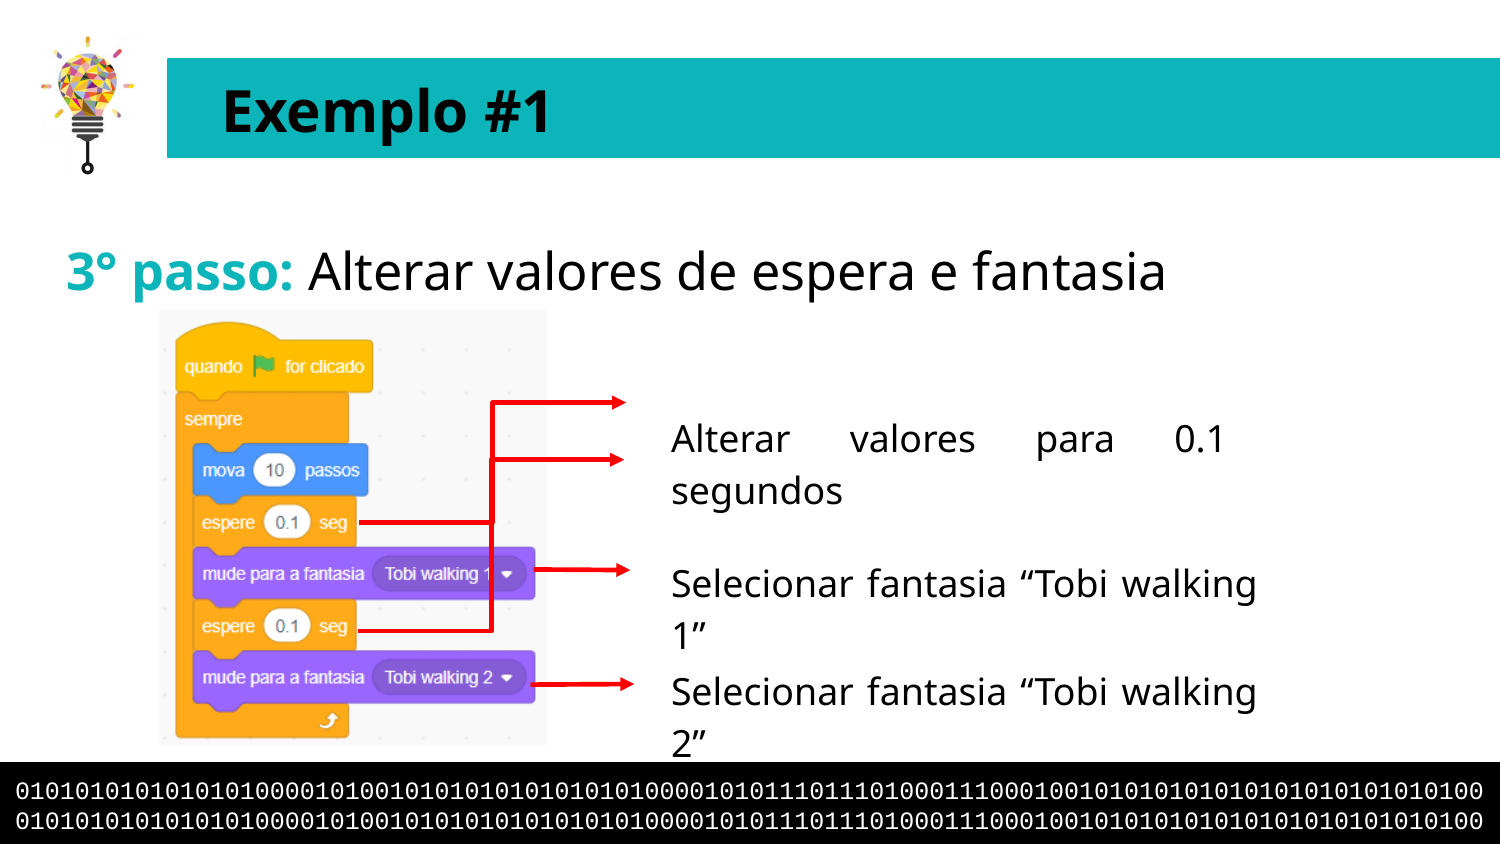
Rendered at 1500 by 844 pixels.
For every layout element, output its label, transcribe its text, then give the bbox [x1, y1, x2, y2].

text_box 3° passo: Alterar valores de espera e fantasia [51, 214, 1432, 316]
picture [159, 309, 548, 745]
text_box Selecionar fantasia “Tobi walking 2” [656, 646, 1274, 780]
text_box Alterar valores para 0.1 segundos [656, 393, 1243, 527]
title Exemplo #1 [206, 58, 1500, 153]
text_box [359, 402, 627, 460]
picture [38, 32, 140, 179]
text_box 0101010101010101000010100101010101010101010000101011101110100011100010010101010101010101010101010001010101010101010000101001010101010101010100001010111011101000111000100101010101010101010101010100 [0, 759, 1500, 841]
text_box [167, 58, 1500, 158]
text_box Selecionar fantasia “Tobi walking 1” [656, 538, 1274, 646]
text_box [357, 459, 625, 632]
